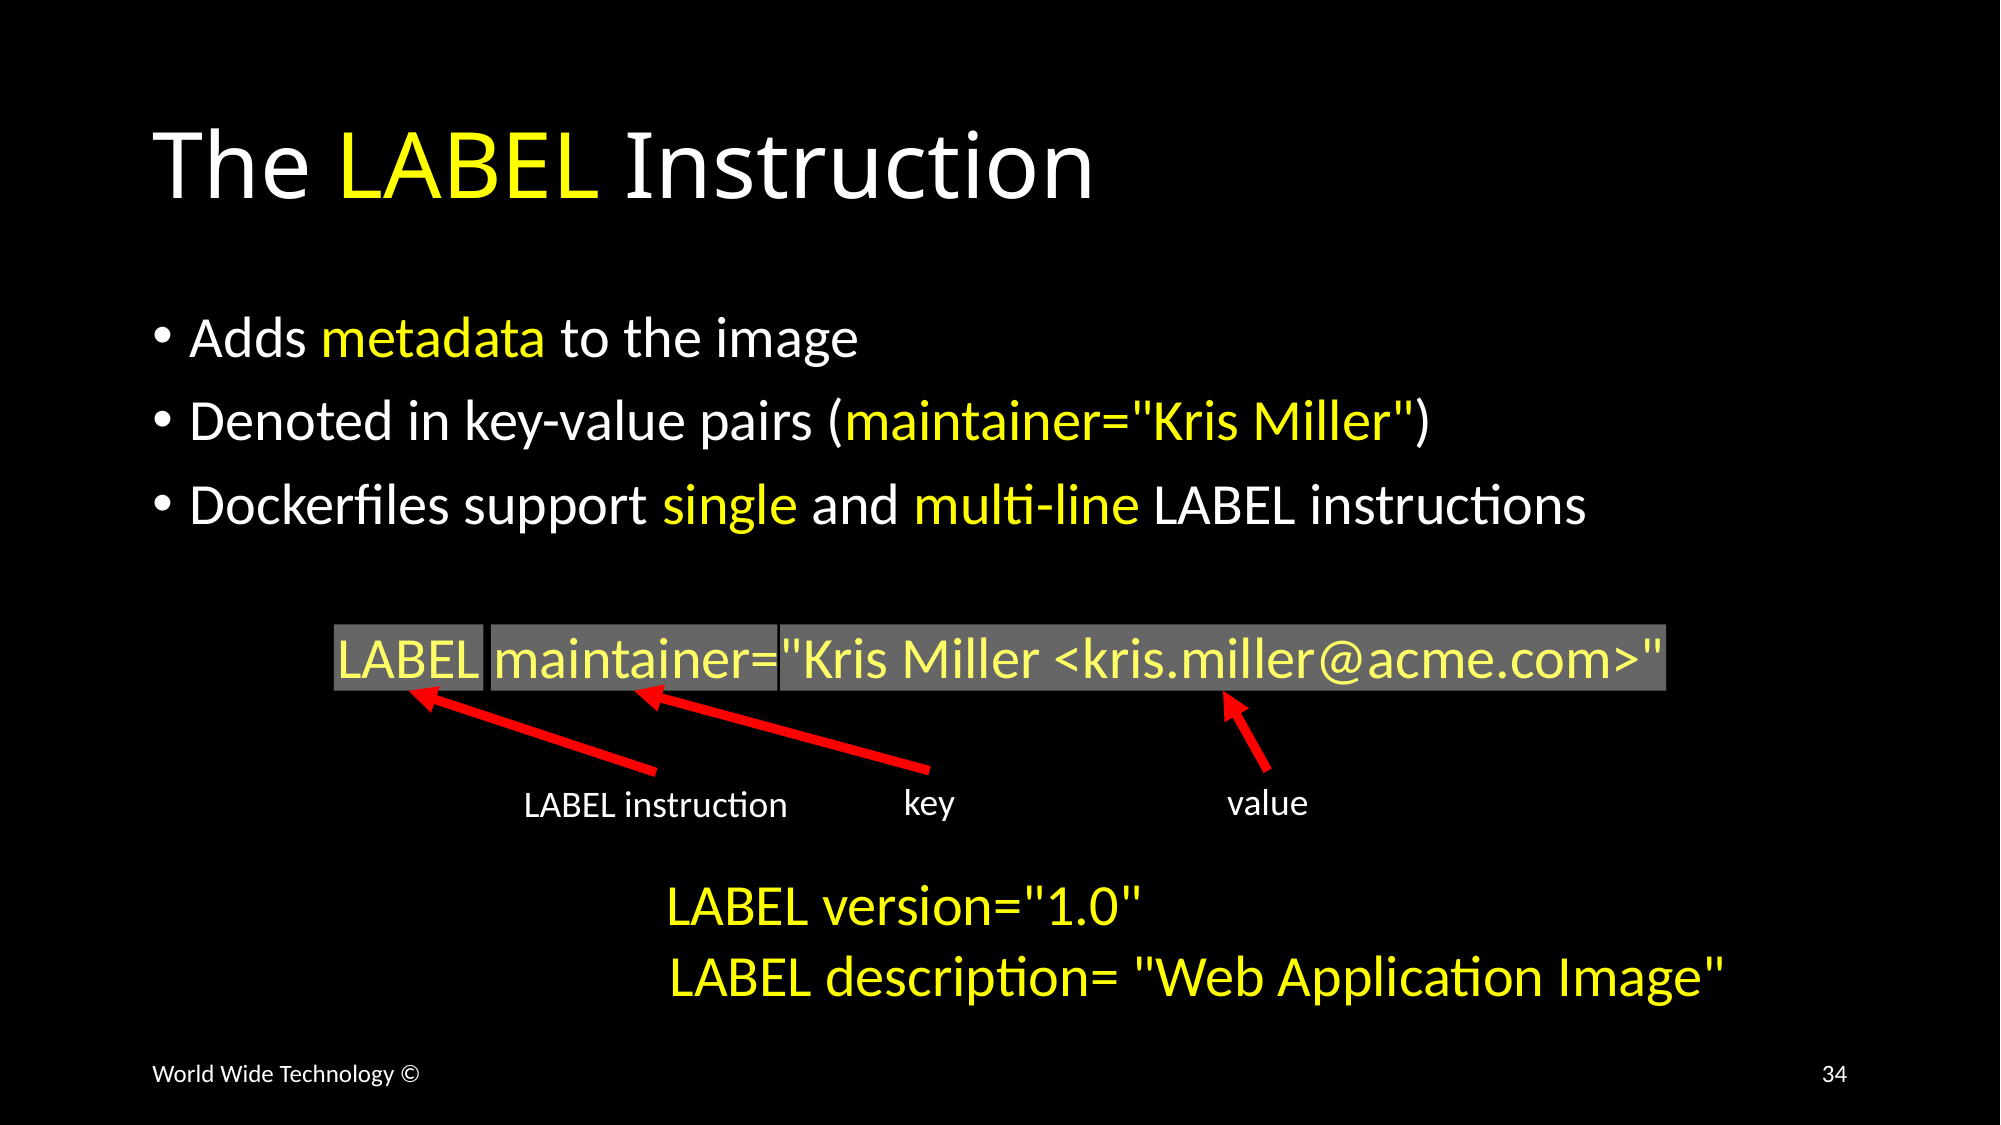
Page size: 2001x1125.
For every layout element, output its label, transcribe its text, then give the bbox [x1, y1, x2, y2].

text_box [634, 690, 930, 771]
title The LABEL Instruction [137, 59, 1863, 278]
slide_number 34 [1412, 1042, 1863, 1103]
text_box LABEL description= "Web Application Image" [654, 931, 1742, 1016]
list Adds metadata to the image Denoted in key-value pairs (maintainer="Kris Miller") Dockerfiles support single and multi-line LABEL instructions [137, 299, 1863, 598]
text_box value [1212, 770, 1324, 831]
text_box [408, 690, 657, 773]
text_box [779, 623, 1667, 692]
text_box LABEL instruction [508, 772, 804, 833]
text_box [490, 623, 778, 690]
text_box LABEL version="1.0" [651, 859, 1158, 945]
text_box [333, 623, 484, 692]
slide_number World Wide Technology © [137, 1042, 588, 1103]
text_box LABEL maintainer="Kris Miller <kris.miller@acme.com>" [322, 613, 1680, 698]
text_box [1223, 690, 1268, 771]
text_box key [889, 770, 971, 831]
